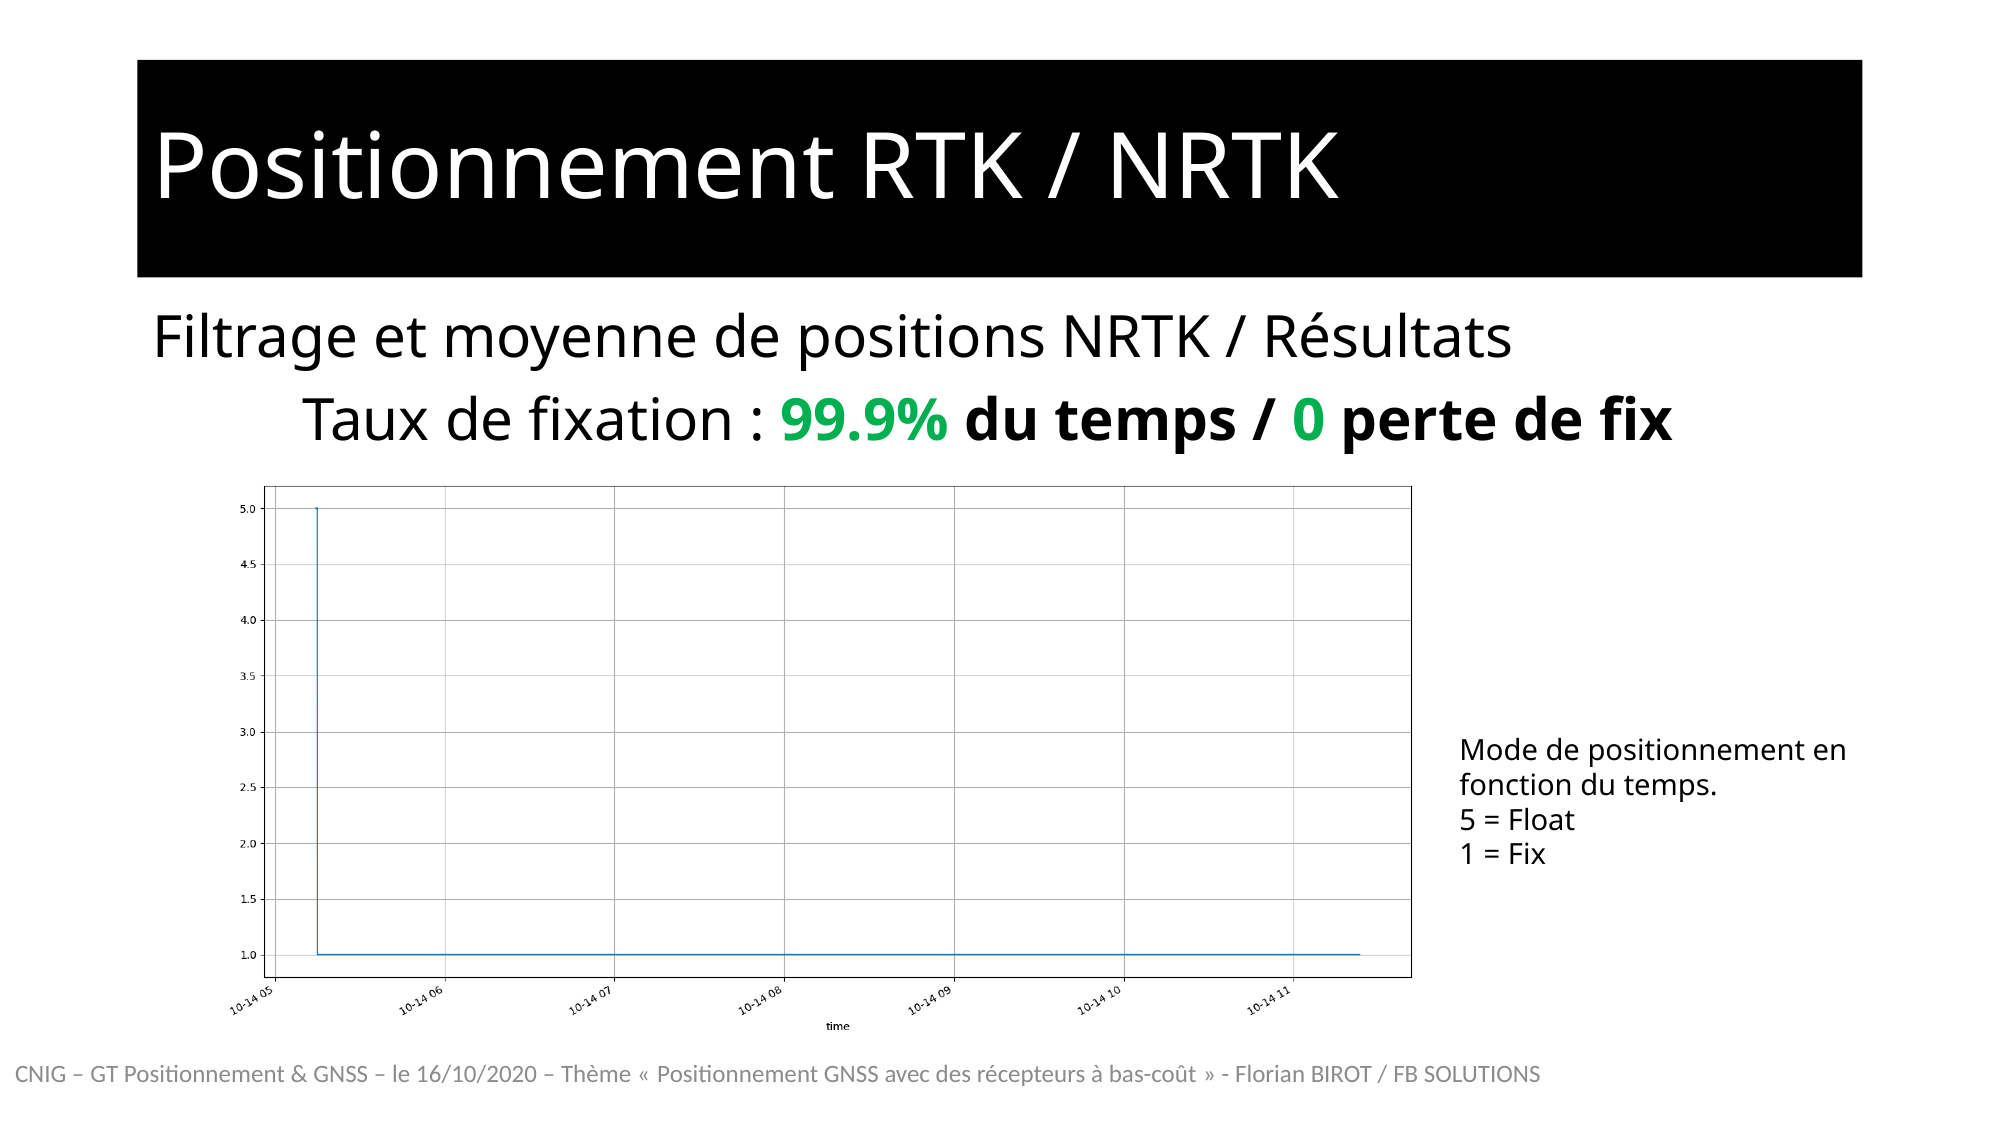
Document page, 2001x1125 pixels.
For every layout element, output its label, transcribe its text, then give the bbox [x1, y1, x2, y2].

text_box Mode de positionnement en fonction du temps. 5 = Float 1 = Fix [1444, 723, 1942, 879]
title Positionnement RTK / NRTK [137, 59, 1863, 278]
footer CNIG – GT Positionnement & GNSS – le 16/10/2020 – Thème « Positionnement GNSS avec des récepteurs à bas-coût » - Florian BIROT / FB SOLUTIONS [0, 1042, 1882, 1103]
picture [225, 469, 1425, 1043]
list Filtrage et moyenne de positions NRTK / Résultats Taux de fixation : 99.9% du temps / 0 perte de fix [137, 299, 1863, 882]
